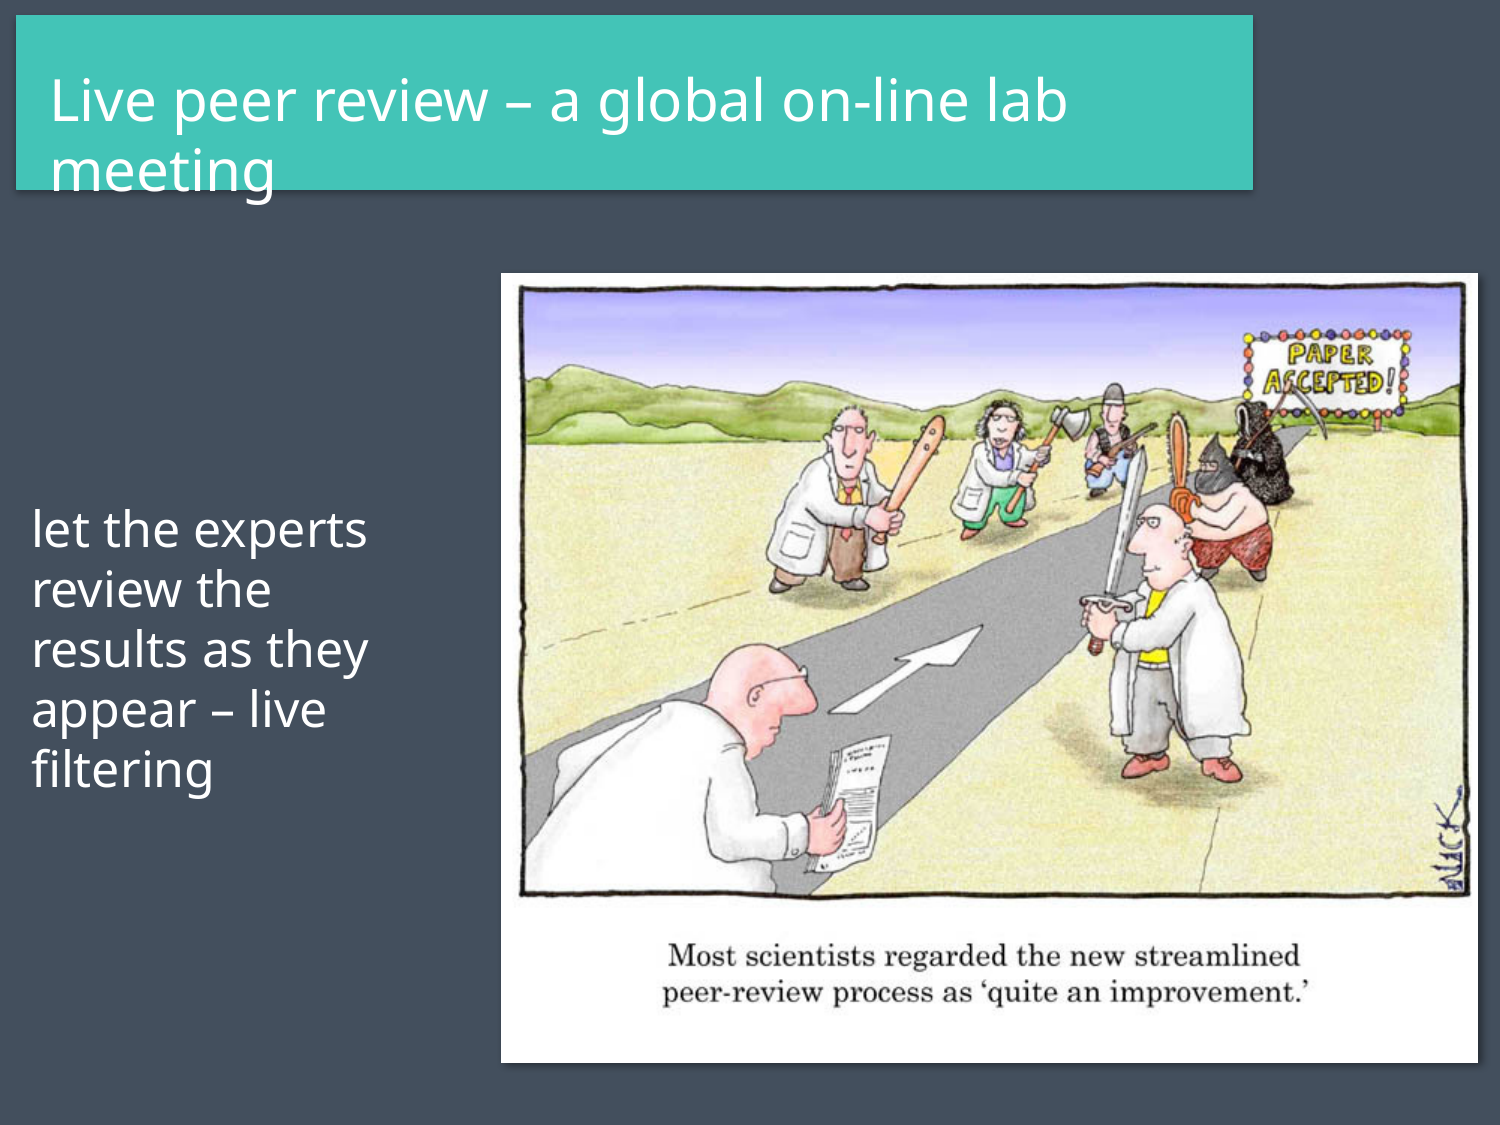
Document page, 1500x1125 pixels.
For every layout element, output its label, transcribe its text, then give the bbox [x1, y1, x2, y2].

text_box let the experts review the results as they appear – live filtering [16, 490, 437, 805]
text_box Live peer review – a global on-line lab meeting [34, 55, 1212, 211]
text_box [16, 15, 1253, 190]
picture [501, 273, 1478, 1063]
